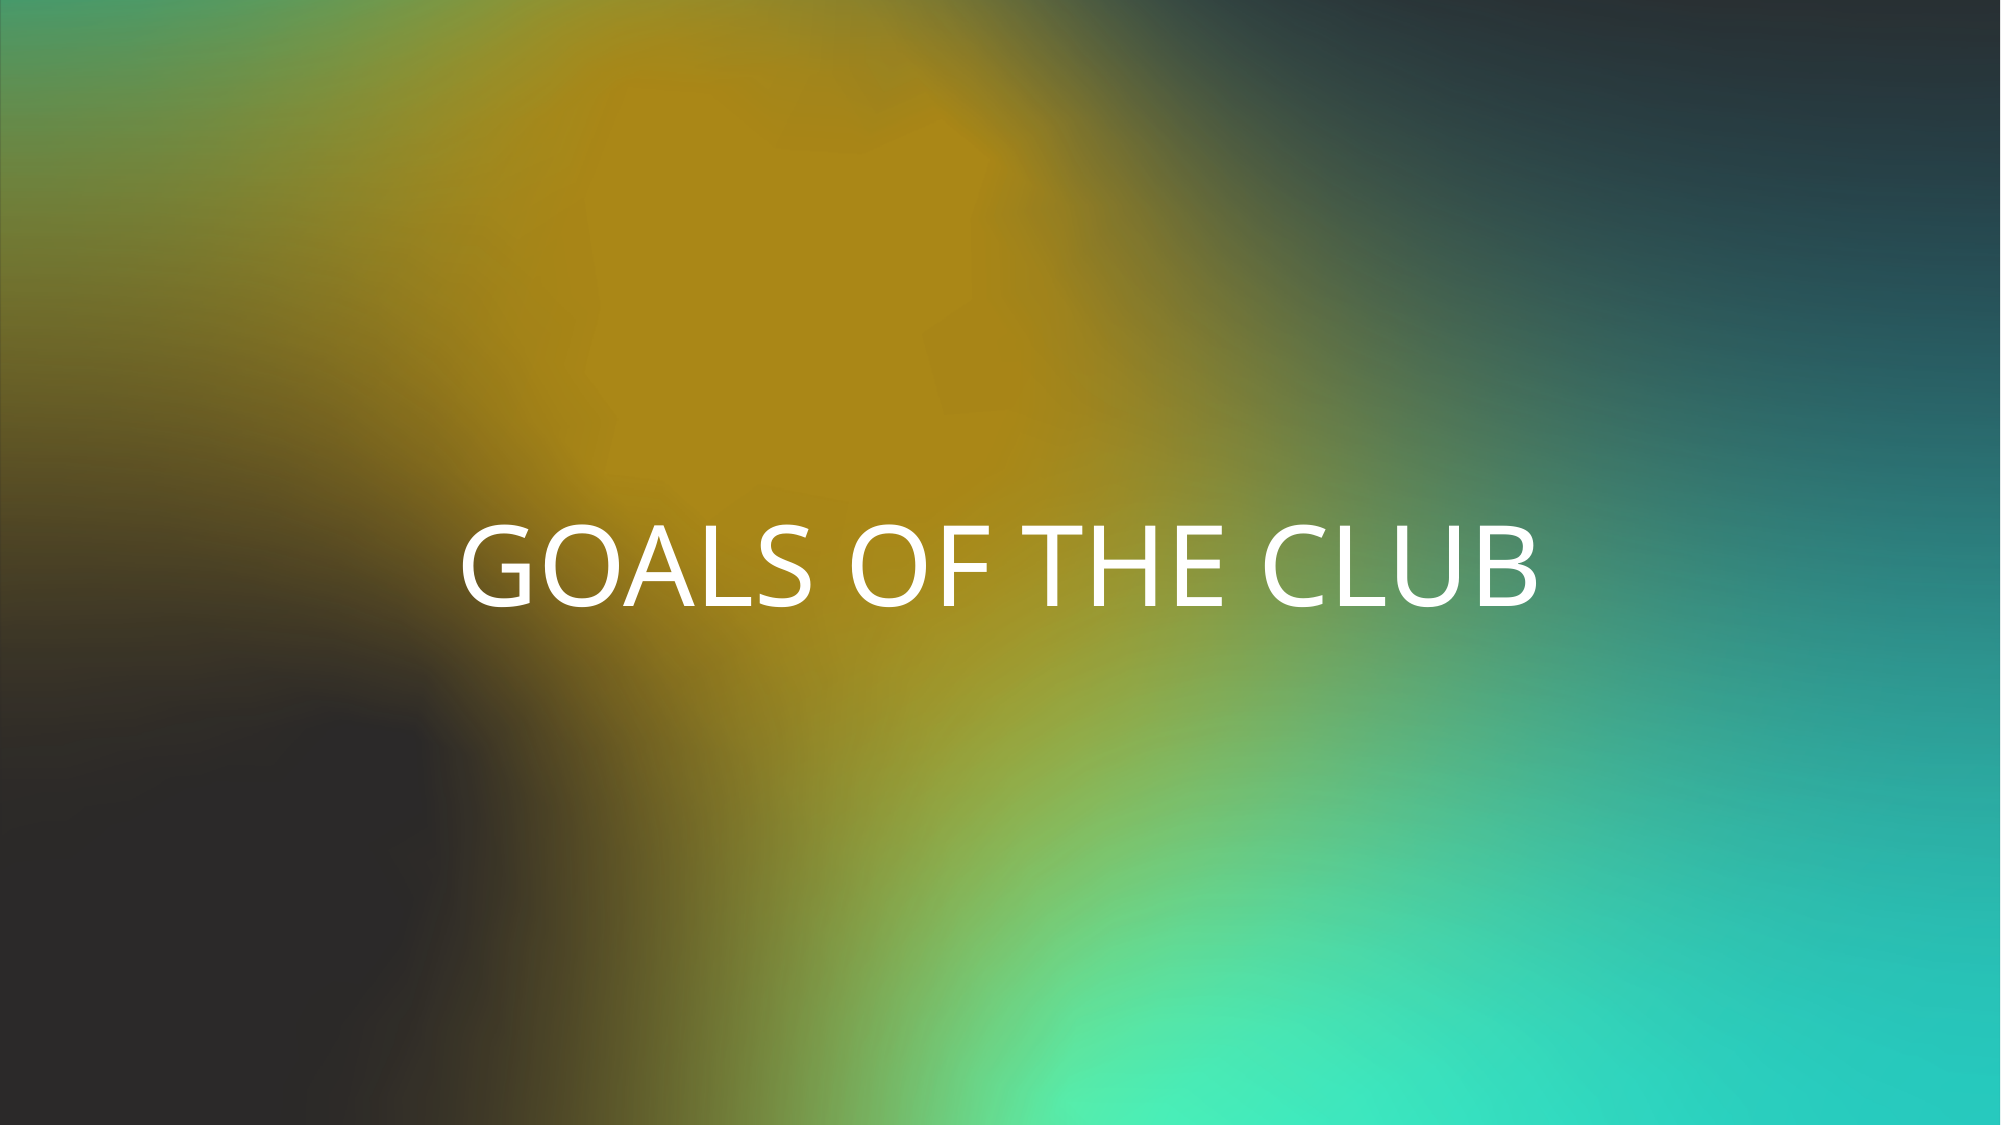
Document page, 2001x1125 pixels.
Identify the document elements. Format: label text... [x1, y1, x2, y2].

text_box GOALS OF THE CLUB [441, 486, 1559, 637]
picture [0, 0, 2001, 1125]
